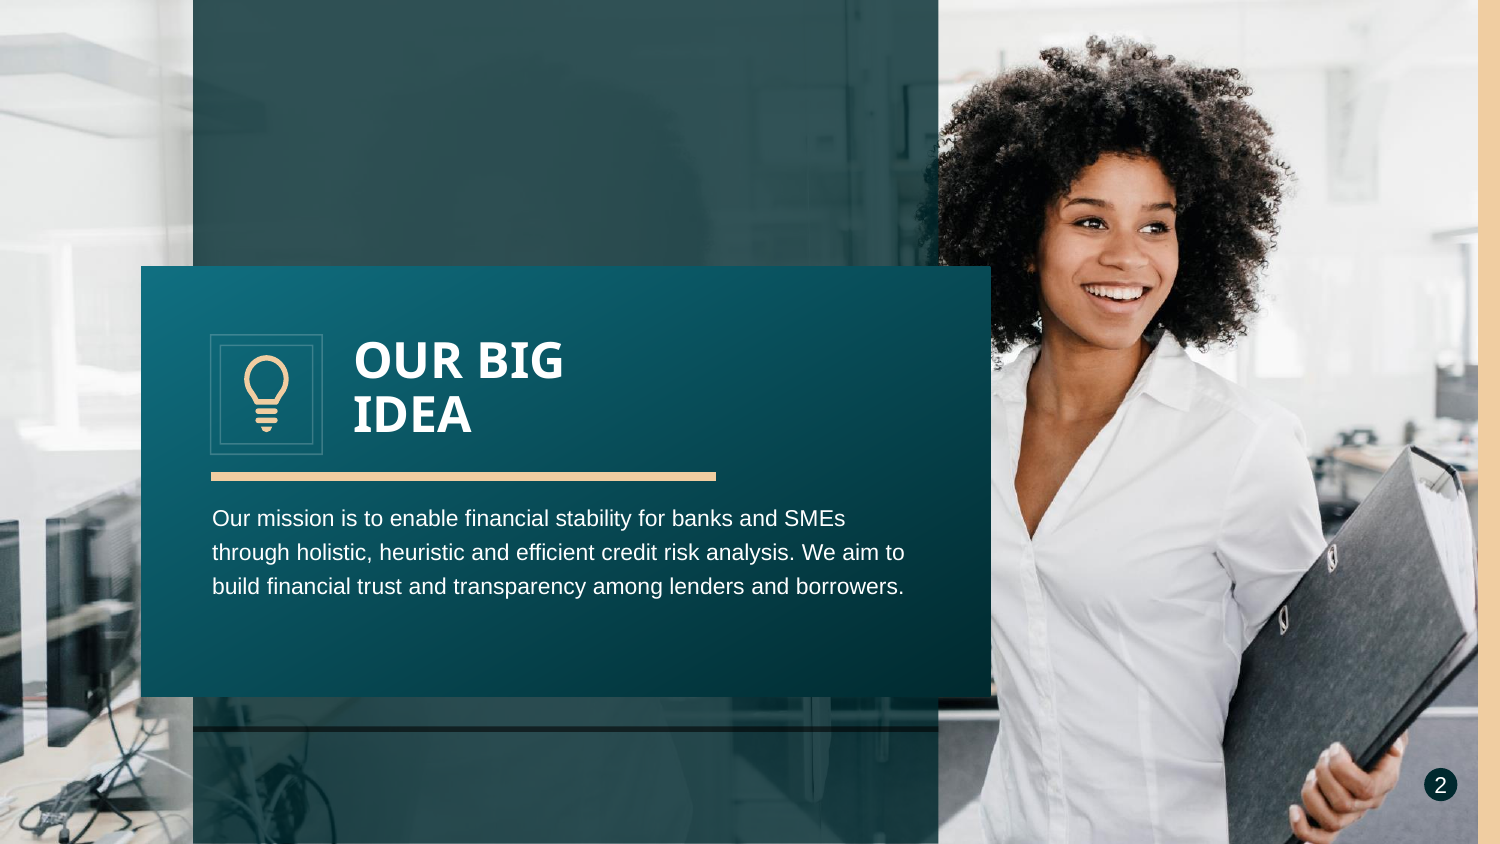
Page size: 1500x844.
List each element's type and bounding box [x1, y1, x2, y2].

picture [0, 0, 1479, 844]
text_box [210, 334, 323, 455]
